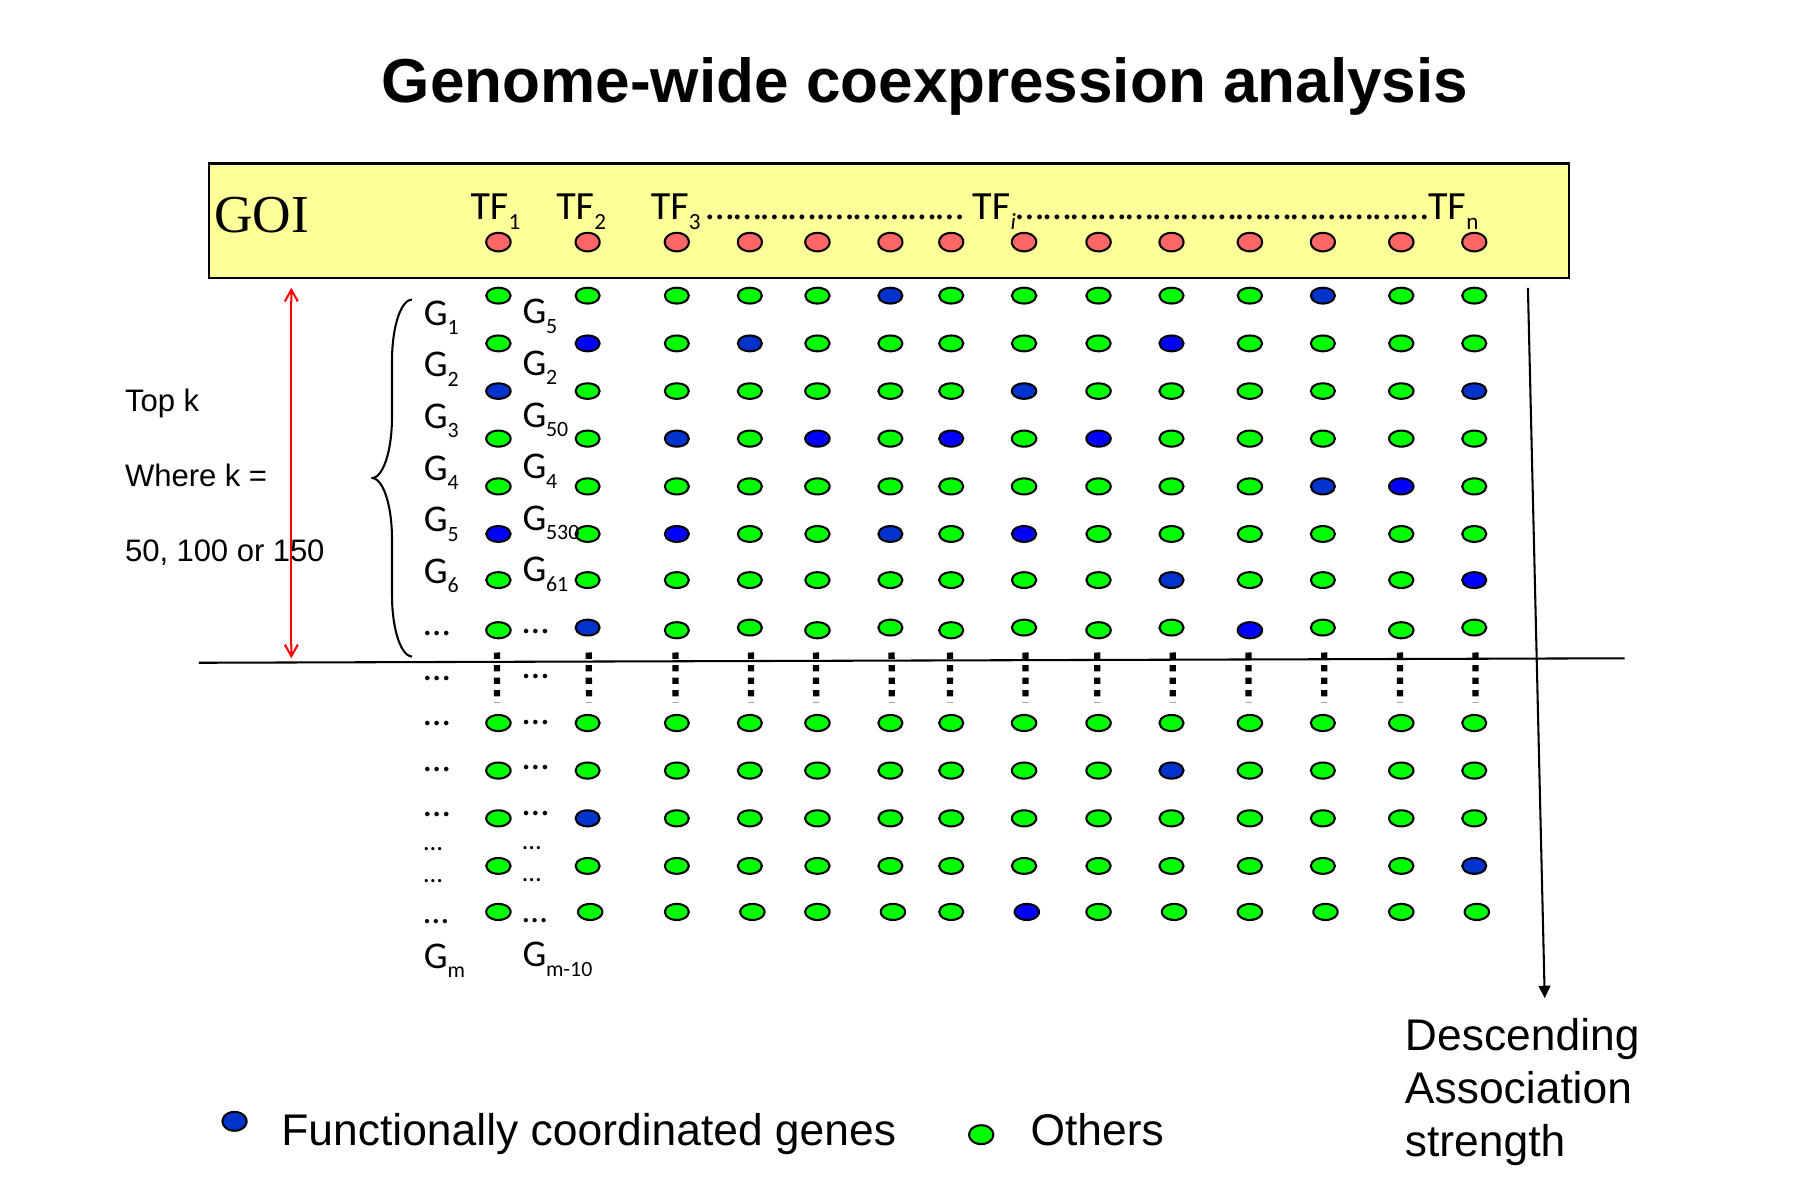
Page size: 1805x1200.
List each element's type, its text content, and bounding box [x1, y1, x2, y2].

text_box [1011, 383, 1037, 399]
text_box [1389, 335, 1414, 352]
text_box [805, 858, 830, 874]
text_box [1389, 243, 1414, 252]
text_box [486, 383, 507, 399]
text_box [1086, 287, 1111, 304]
text_box [1159, 430, 1184, 447]
text_box [1011, 335, 1037, 352]
text_box [1011, 526, 1037, 542]
text_box [878, 478, 903, 495]
text_box [1462, 762, 1487, 779]
text_box [486, 714, 507, 732]
text_box [878, 243, 903, 252]
text_box [1159, 243, 1184, 252]
text_box [1389, 762, 1414, 779]
text_box [664, 714, 689, 732]
text_box [805, 810, 830, 827]
text_box [939, 714, 964, 732]
text_box [664, 762, 689, 779]
text_box [1159, 714, 1184, 732]
text_box [1237, 762, 1263, 779]
text_box [737, 572, 762, 589]
text_box [1086, 243, 1111, 252]
text_box [486, 287, 507, 304]
text_box [1159, 335, 1184, 352]
text_box [1310, 572, 1335, 589]
text_box [664, 622, 689, 639]
text_box [1389, 714, 1414, 732]
text_box [1159, 619, 1184, 636]
text_box [1086, 714, 1111, 732]
text_box [805, 762, 830, 779]
text_box [1237, 903, 1263, 921]
text_box [880, 903, 906, 921]
text_box [1237, 383, 1263, 399]
text_box [486, 622, 507, 639]
text_box [939, 287, 964, 304]
text_box [1014, 903, 1040, 921]
text_box [575, 243, 600, 252]
text_box [805, 572, 830, 589]
text_box [1159, 526, 1184, 542]
text_box [1011, 762, 1037, 779]
text_box [1086, 383, 1111, 399]
text_box [486, 478, 507, 495]
text_box [1462, 430, 1487, 447]
text_box [737, 762, 762, 779]
text_box [1159, 478, 1184, 495]
text_box [878, 383, 903, 399]
text_box [209, 163, 1570, 278]
text_box [1237, 430, 1263, 447]
text_box [1237, 858, 1263, 874]
text_box [878, 572, 903, 589]
text_box [805, 383, 830, 399]
text_box [1462, 383, 1487, 399]
text_box [1159, 762, 1184, 779]
text_box [737, 478, 762, 495]
text_box [878, 335, 903, 352]
text_box [1011, 287, 1037, 304]
text_box [372, 300, 409, 656]
text_box Top k Where k = 50, 100 or 150 [296, 373, 340, 575]
text_box [1237, 810, 1263, 827]
text_box [664, 335, 689, 352]
text_box GOI [199, 171, 324, 251]
text_box [664, 430, 689, 447]
text_box [878, 430, 903, 447]
text_box [486, 903, 507, 921]
text_box [1310, 619, 1335, 636]
text_box [1086, 903, 1111, 921]
text_box [878, 526, 903, 542]
text_box [737, 810, 762, 827]
text_box [939, 622, 964, 639]
text_box [1310, 430, 1335, 447]
text_box [664, 572, 689, 589]
text_box [664, 526, 689, 542]
text_box [486, 243, 511, 252]
text_box [1011, 858, 1037, 874]
text_box [1159, 858, 1184, 874]
text_box [1086, 478, 1111, 495]
text_box [805, 335, 830, 352]
text_box [1313, 903, 1338, 921]
text_box [1086, 622, 1111, 639]
text_box [1011, 430, 1037, 447]
text_box [1237, 572, 1263, 589]
text_box [1462, 335, 1487, 352]
text_box [1389, 572, 1414, 589]
text_box G1 G2 G3 G4 G5 G6 … … … … … … … … Gm [409, 280, 480, 656]
text_box [939, 903, 964, 921]
text_box [1462, 478, 1487, 495]
text_box G5 G2 G50 G4 G530 G61 … … … … … … … … Gm-10 [507, 671, 608, 989]
text_box [664, 858, 689, 874]
text_box [939, 858, 964, 874]
text_box [664, 810, 689, 827]
text_box Genome-wide coexpression analysis [290, 32, 1485, 122]
text_box [486, 526, 507, 542]
text_box [486, 335, 507, 352]
text_box [805, 526, 830, 542]
text_box [664, 383, 689, 399]
text_box [1310, 810, 1335, 827]
text_box [737, 383, 762, 399]
text_box [1012, 243, 1037, 252]
text_box [939, 810, 964, 827]
text_box [1462, 526, 1487, 542]
text_box [1237, 287, 1263, 304]
text_box [737, 335, 762, 352]
text_box [939, 243, 964, 252]
text_box [1389, 810, 1414, 827]
text_box Top k Where k = 50, 100 or 150 [110, 373, 286, 575]
text_box [1389, 430, 1414, 447]
text_box [1011, 619, 1037, 636]
text_box [1237, 335, 1263, 352]
text_box [805, 430, 830, 447]
text_box [1310, 383, 1335, 399]
text_box [664, 478, 689, 495]
text_box [1310, 335, 1335, 352]
text_box [878, 762, 903, 779]
text_box [1462, 858, 1487, 874]
text_box [737, 858, 762, 874]
text_box [805, 287, 830, 304]
text_box [1159, 810, 1184, 827]
text_box [1237, 714, 1263, 732]
text_box [878, 810, 903, 827]
text_box [805, 903, 830, 921]
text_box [1550, 658, 1625, 663]
text_box [939, 383, 964, 399]
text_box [198, 658, 288, 663]
text_box [939, 762, 964, 779]
text_box [878, 287, 903, 304]
text_box [1462, 287, 1487, 304]
text_box [1159, 383, 1184, 399]
text_box [1310, 243, 1335, 252]
text_box [805, 714, 830, 732]
text_box [1086, 858, 1111, 874]
text_box [1086, 762, 1111, 779]
text_box [1462, 810, 1487, 827]
text_box [1462, 619, 1487, 636]
text_box [486, 858, 507, 874]
text_box [939, 526, 964, 542]
text_box TF1 TF2 TF3 ………….…………… TFi………………………………………TFn [445, 171, 1564, 243]
text_box [1237, 526, 1263, 542]
text_box [1159, 287, 1184, 304]
text_box [1237, 622, 1263, 639]
text_box [1310, 287, 1335, 304]
text_box [1086, 430, 1111, 447]
text_box [486, 430, 507, 447]
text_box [222, 1093, 1185, 1163]
text_box [1086, 810, 1111, 827]
text_box [1389, 478, 1414, 495]
text_box [1389, 287, 1414, 304]
text_box [1389, 903, 1414, 921]
text_box [878, 858, 903, 874]
text_box [1464, 903, 1490, 921]
text_box [737, 526, 762, 542]
text_box [1462, 243, 1487, 252]
text_box [1389, 858, 1414, 874]
text_box [1086, 335, 1111, 352]
text_box [737, 619, 762, 636]
text_box [737, 287, 762, 304]
text_box [737, 714, 762, 732]
text_box [805, 243, 830, 252]
text_box [664, 243, 689, 252]
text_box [294, 658, 1522, 663]
text_box [805, 622, 830, 639]
text_box [805, 478, 830, 495]
text_box Descending Association strength [1390, 998, 1656, 1173]
text_box [1310, 478, 1335, 495]
text_box [486, 762, 507, 779]
text_box [939, 430, 964, 447]
text_box [1310, 762, 1335, 779]
text_box [737, 243, 762, 252]
text_box [1310, 526, 1335, 542]
text_box [486, 572, 507, 589]
text_box [1161, 903, 1187, 921]
text_box [664, 903, 689, 921]
text_box [1237, 478, 1263, 495]
text_box [939, 335, 964, 352]
text_box [1389, 383, 1414, 399]
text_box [1527, 287, 1546, 999]
text_box [1086, 572, 1111, 589]
text_box [1011, 714, 1037, 732]
text_box [1389, 622, 1414, 639]
text_box [878, 714, 903, 732]
text_box [1310, 714, 1335, 732]
text_box [939, 572, 964, 589]
text_box [664, 287, 689, 304]
text_box [1011, 478, 1037, 495]
text_box [1011, 810, 1037, 827]
text_box [1159, 572, 1184, 589]
text_box [1237, 243, 1262, 252]
text_box [1011, 572, 1037, 589]
text_box [740, 903, 765, 921]
text_box [486, 810, 507, 827]
text_box [1086, 526, 1111, 542]
text_box [1462, 572, 1487, 589]
text_box [1389, 526, 1414, 542]
text_box [878, 619, 903, 636]
text_box [1462, 714, 1487, 732]
text_box [737, 430, 762, 447]
text_box G1 G2 G3 G4 G5 G6 … … … … … … … … Gm [409, 671, 480, 990]
text_box G5 G2 G50 G4 G530 G61 … … … … … … … … Gm-10 [507, 278, 608, 656]
text_box [939, 478, 964, 495]
text_box [1310, 858, 1335, 874]
